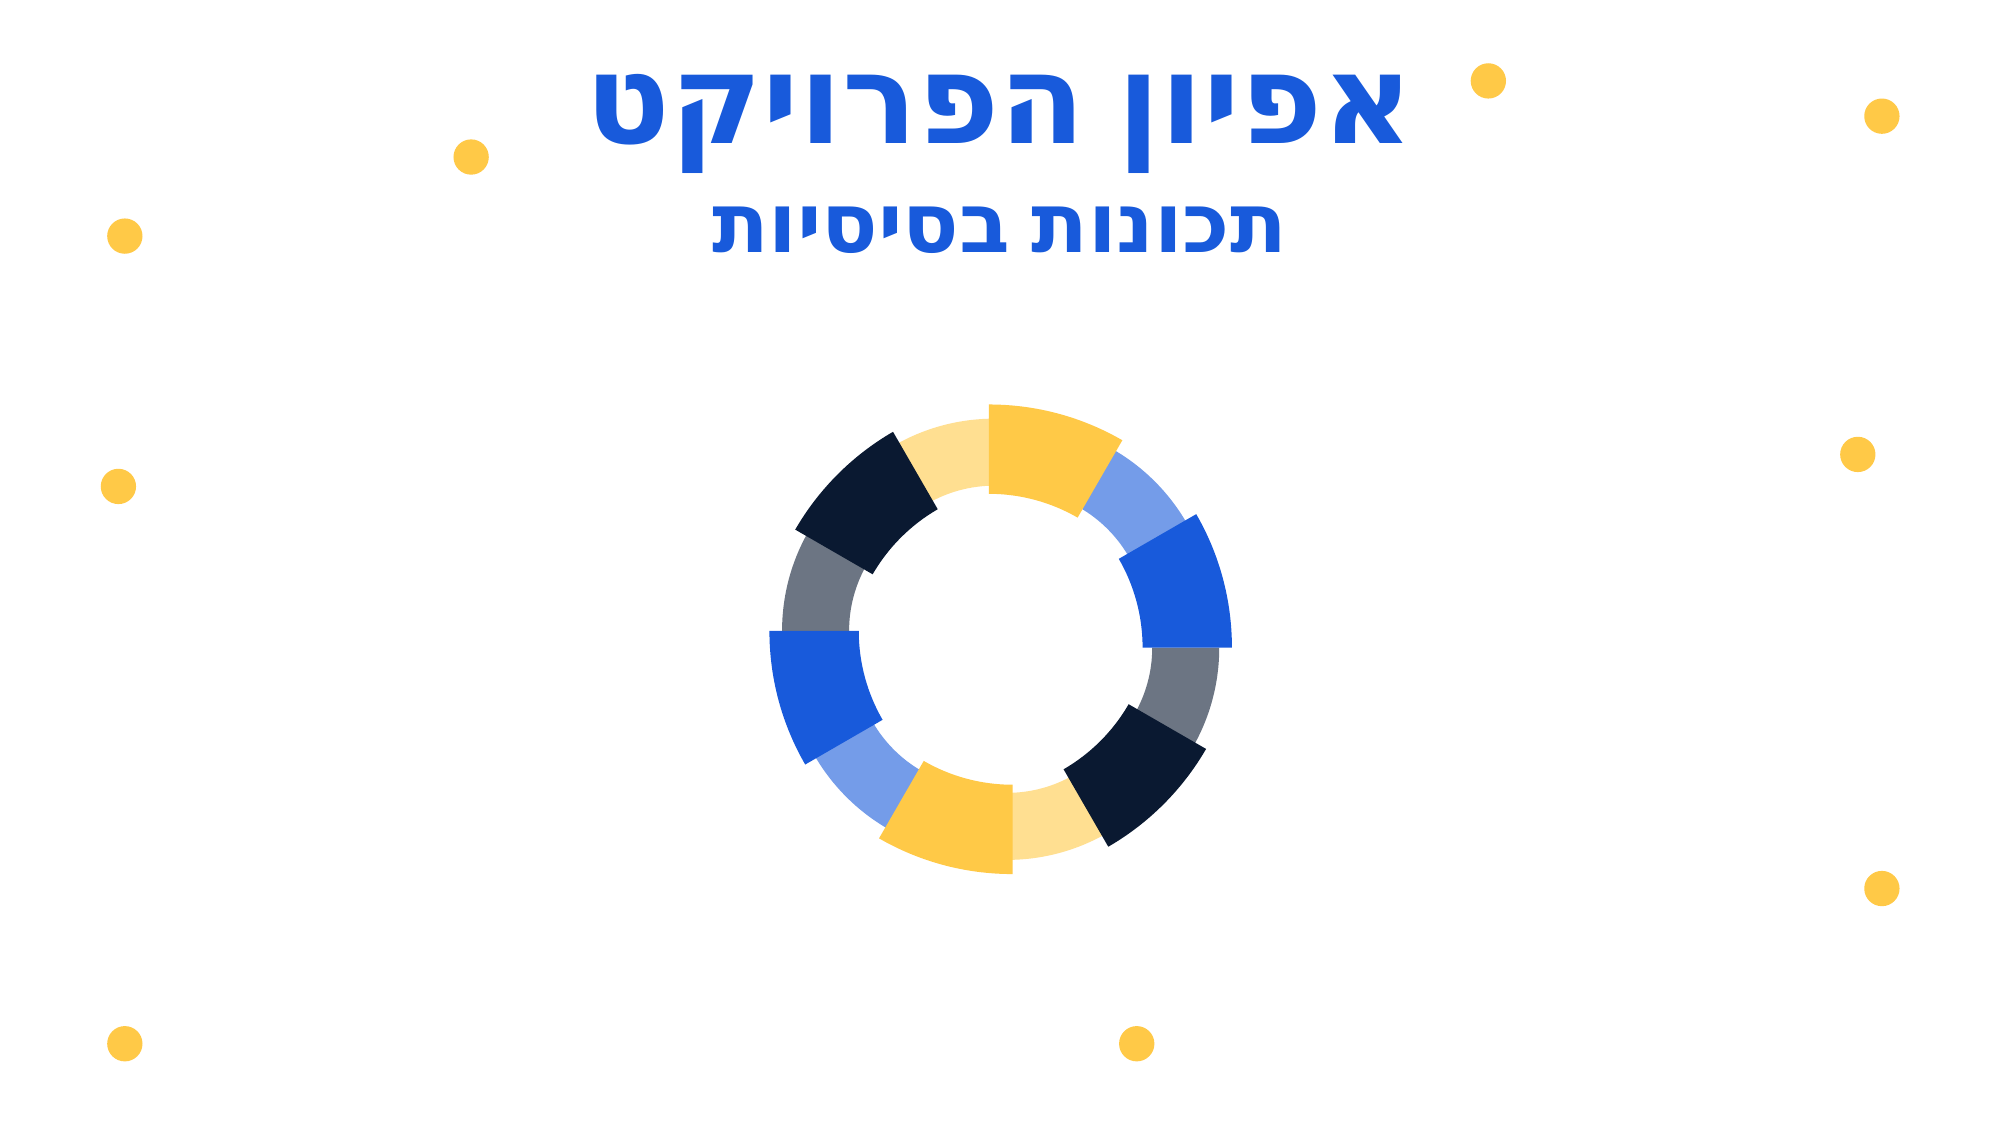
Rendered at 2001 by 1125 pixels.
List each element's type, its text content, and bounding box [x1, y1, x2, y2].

text_box אפיון הפרויקט תכונות בסיסיות [570, 11, 1430, 277]
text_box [768, 403, 1232, 874]
text_box [1864, 870, 1900, 907]
text_box [100, 468, 137, 505]
text_box [1470, 63, 1507, 99]
text_box [107, 1026, 143, 1062]
text_box [1840, 436, 1876, 473]
text_box [1119, 1026, 1155, 1062]
text_box [1864, 98, 1900, 134]
text_box [453, 139, 489, 175]
text_box [107, 218, 143, 254]
